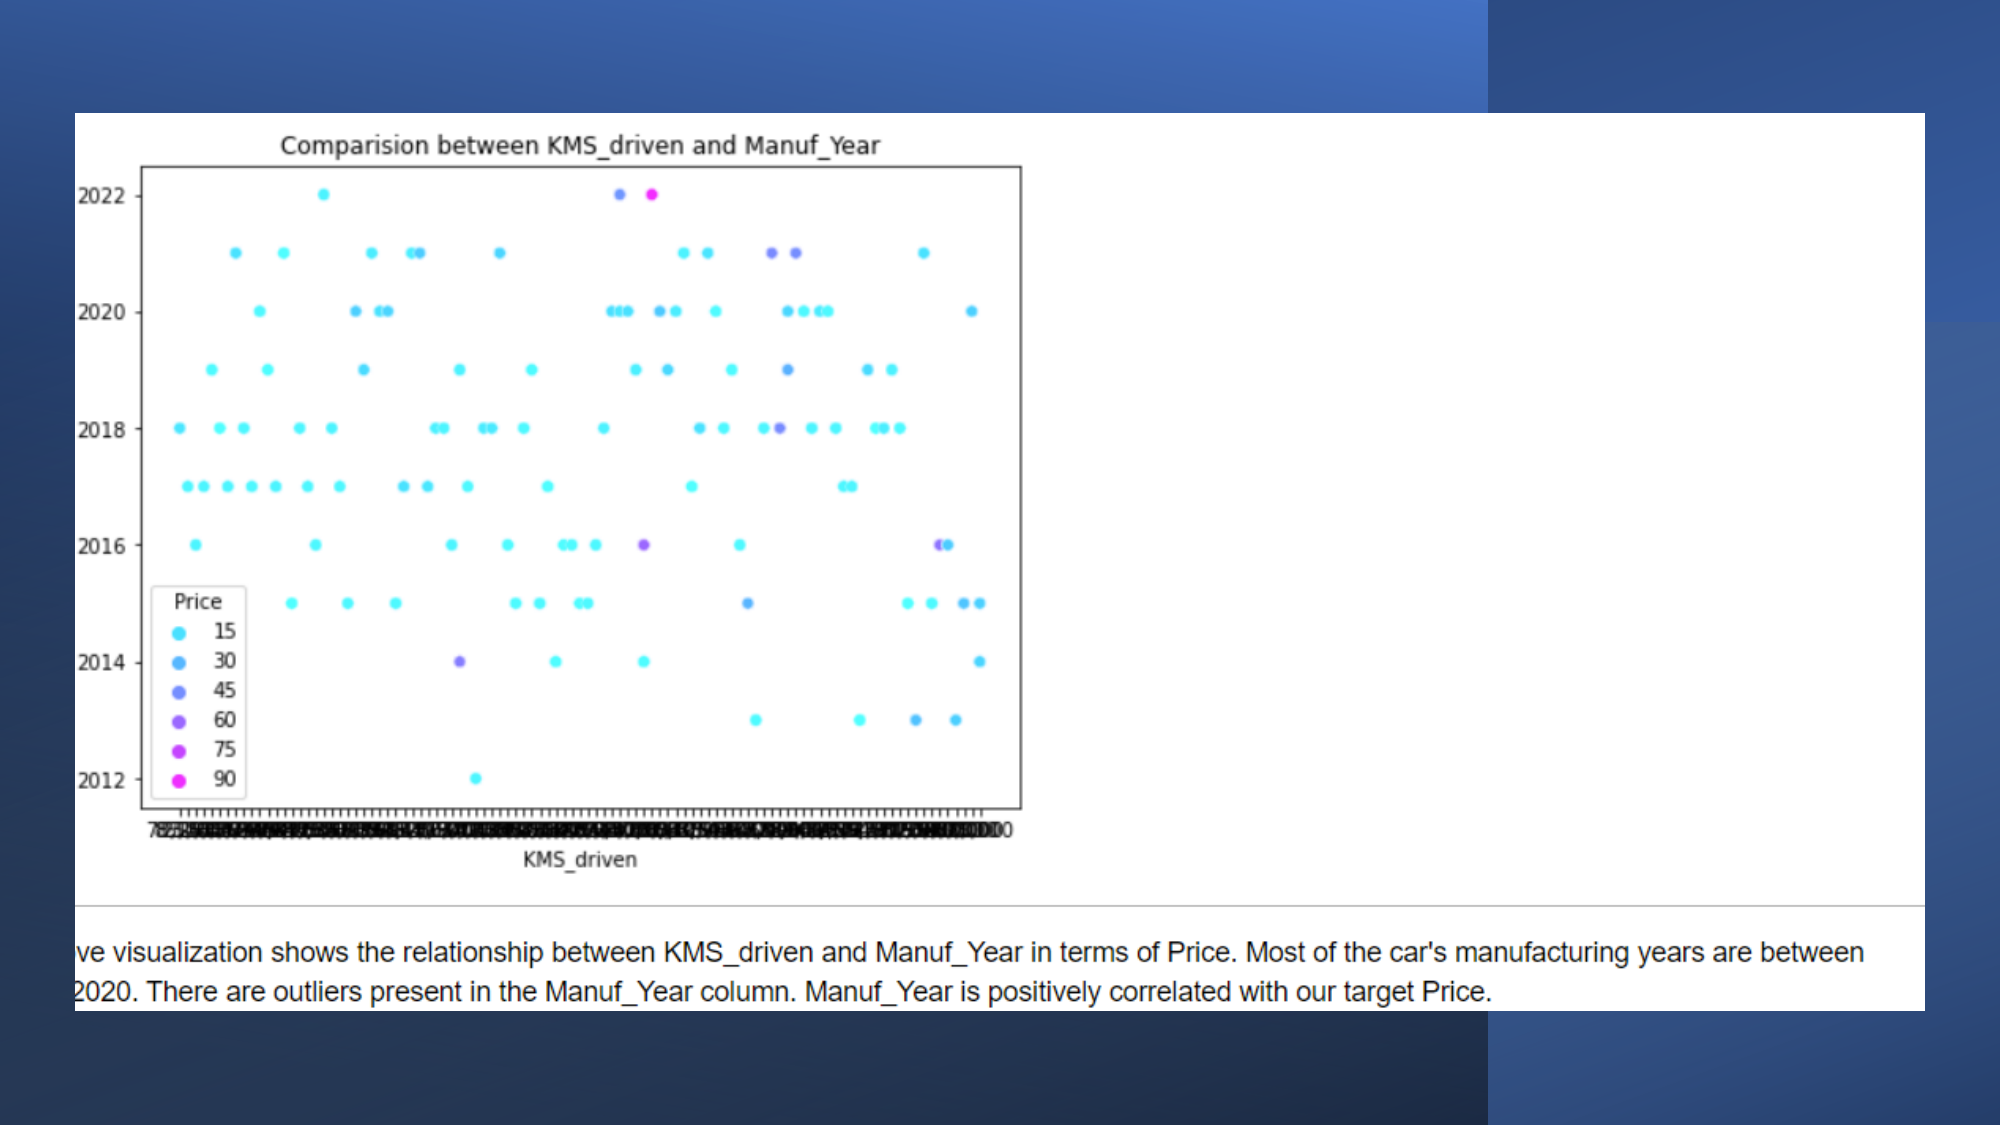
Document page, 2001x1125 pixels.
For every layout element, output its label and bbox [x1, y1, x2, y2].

text_box [0, 321, 2000, 1125]
text_box [0, 0, 1489, 321]
picture [74, 113, 1925, 1012]
text_box [1489, 0, 2000, 321]
